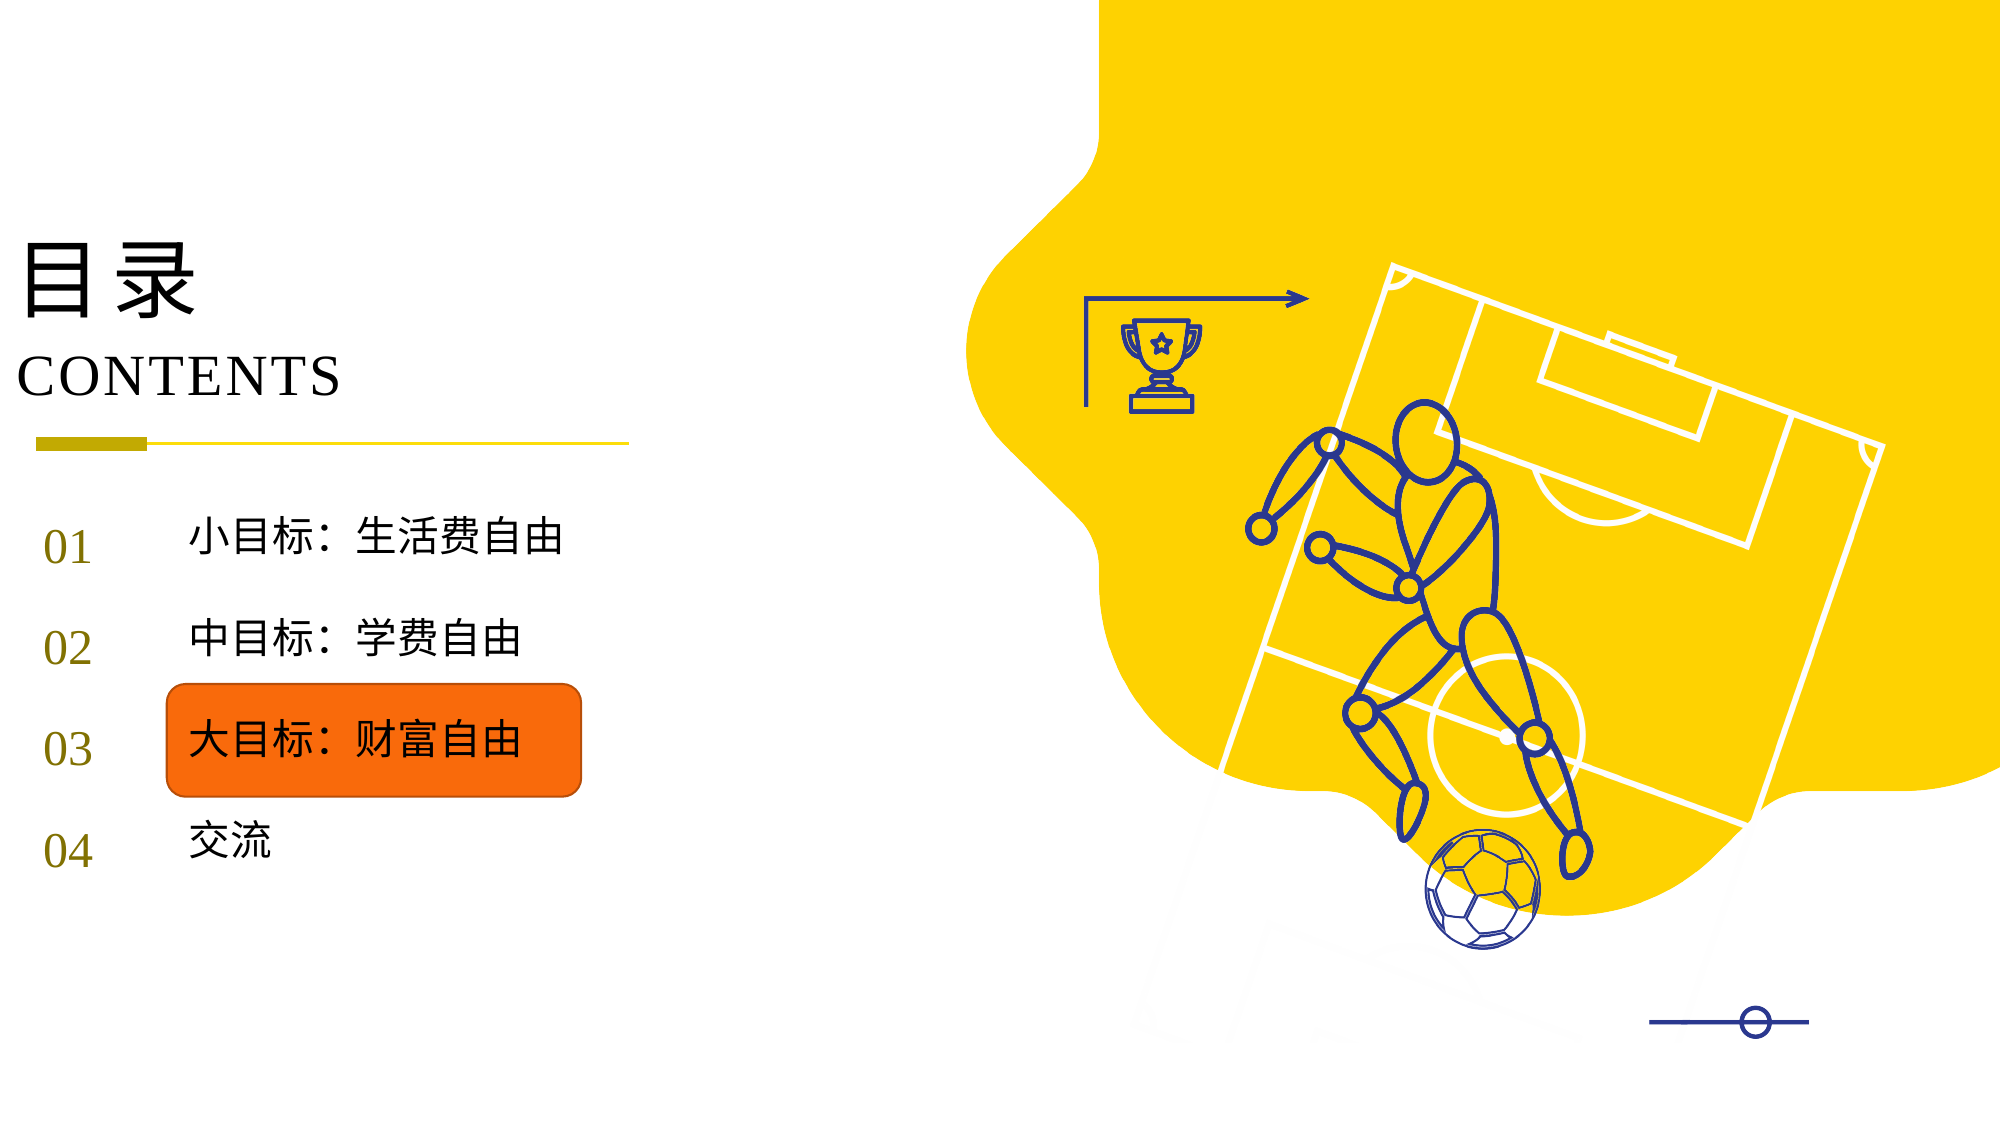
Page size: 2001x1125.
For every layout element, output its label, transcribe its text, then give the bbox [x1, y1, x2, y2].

text_box 交流 [188, 813, 724, 910]
text_box 02 [28, 605, 144, 684]
text_box 03 [28, 706, 144, 785]
text_box CONTENTS [1, 337, 521, 423]
text_box 01 [28, 504, 144, 583]
text_box [165, 682, 583, 798]
text_box 中目标：学费自由 [188, 611, 724, 708]
picture [0, 0, 2000, 1125]
text_box 大目标：财富自由 [188, 712, 782, 809]
text_box 小目标：生活费自由 [188, 510, 724, 606]
text_box 04 [28, 808, 144, 887]
text_box 目录 [0, 215, 489, 330]
